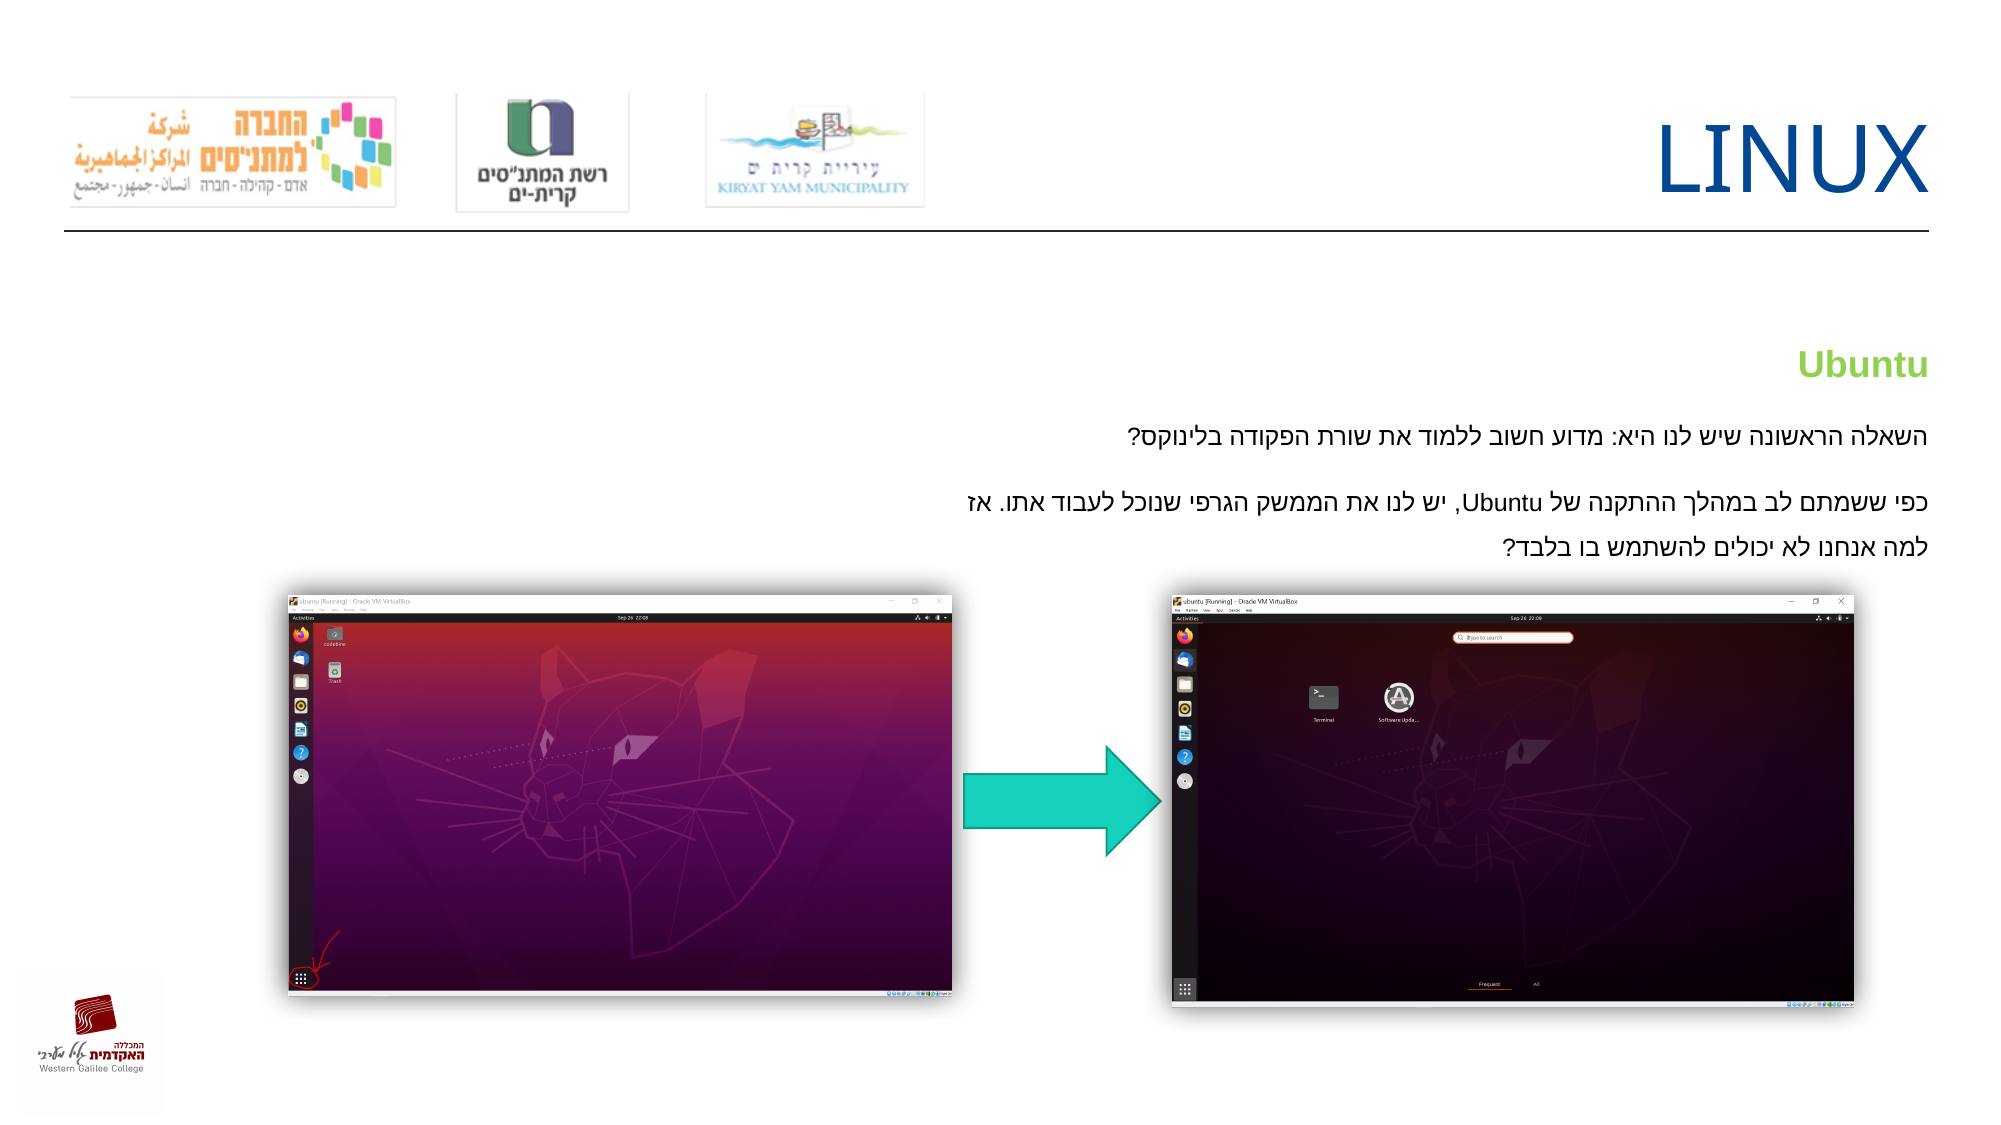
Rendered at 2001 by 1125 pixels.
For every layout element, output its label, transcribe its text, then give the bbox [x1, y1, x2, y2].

title Linux [64, 55, 1930, 221]
text_box Ubuntu השאלה הראשונה שיש לנו היא: מדוע חשוב ללמוד את שורת הפקודה בלינוקס? כפי ששמתם לב במהלך ההתקנה של Ubuntu, יש לנו את הממשק הגרפי שנוכל לעבוד אתו. אז למה אנחנו לא יכולים להשתמש בו בלבד? [924, 309, 1930, 1043]
picture [288, 595, 952, 997]
picture [1172, 595, 1854, 1008]
text_box [963, 744, 1149, 858]
picture [18, 970, 164, 1116]
picture [70, 93, 925, 213]
